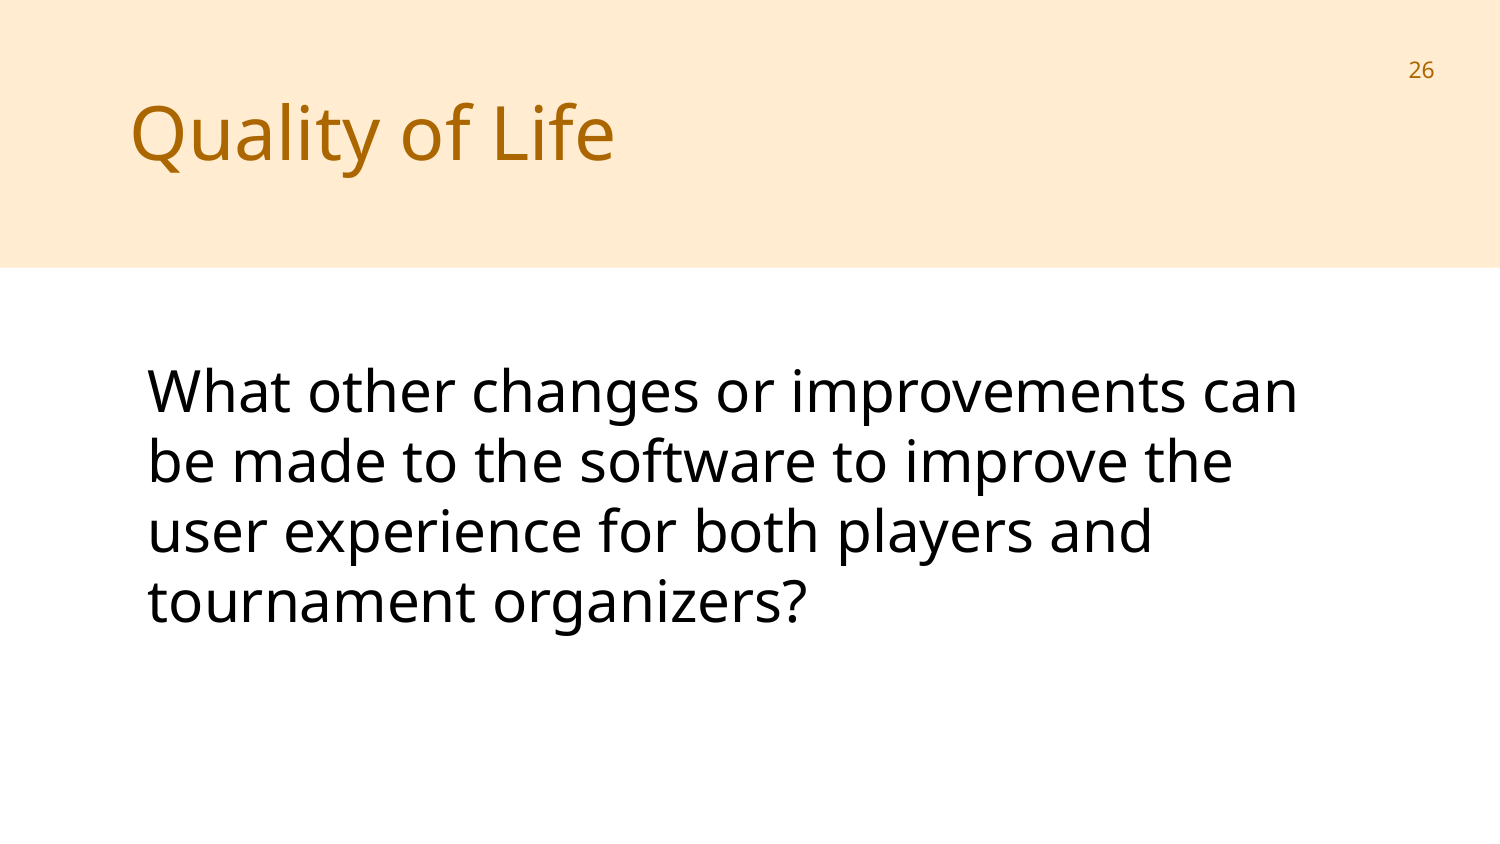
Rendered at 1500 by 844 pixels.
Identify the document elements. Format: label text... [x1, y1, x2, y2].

slide_number ‹#› [1392, 41, 1450, 71]
list What other changes or improvements can be made to the software to improve the user experience for both players and tournament organizers? [132, 338, 1370, 795]
subtitle Quality of Life [129, 85, 1104, 268]
